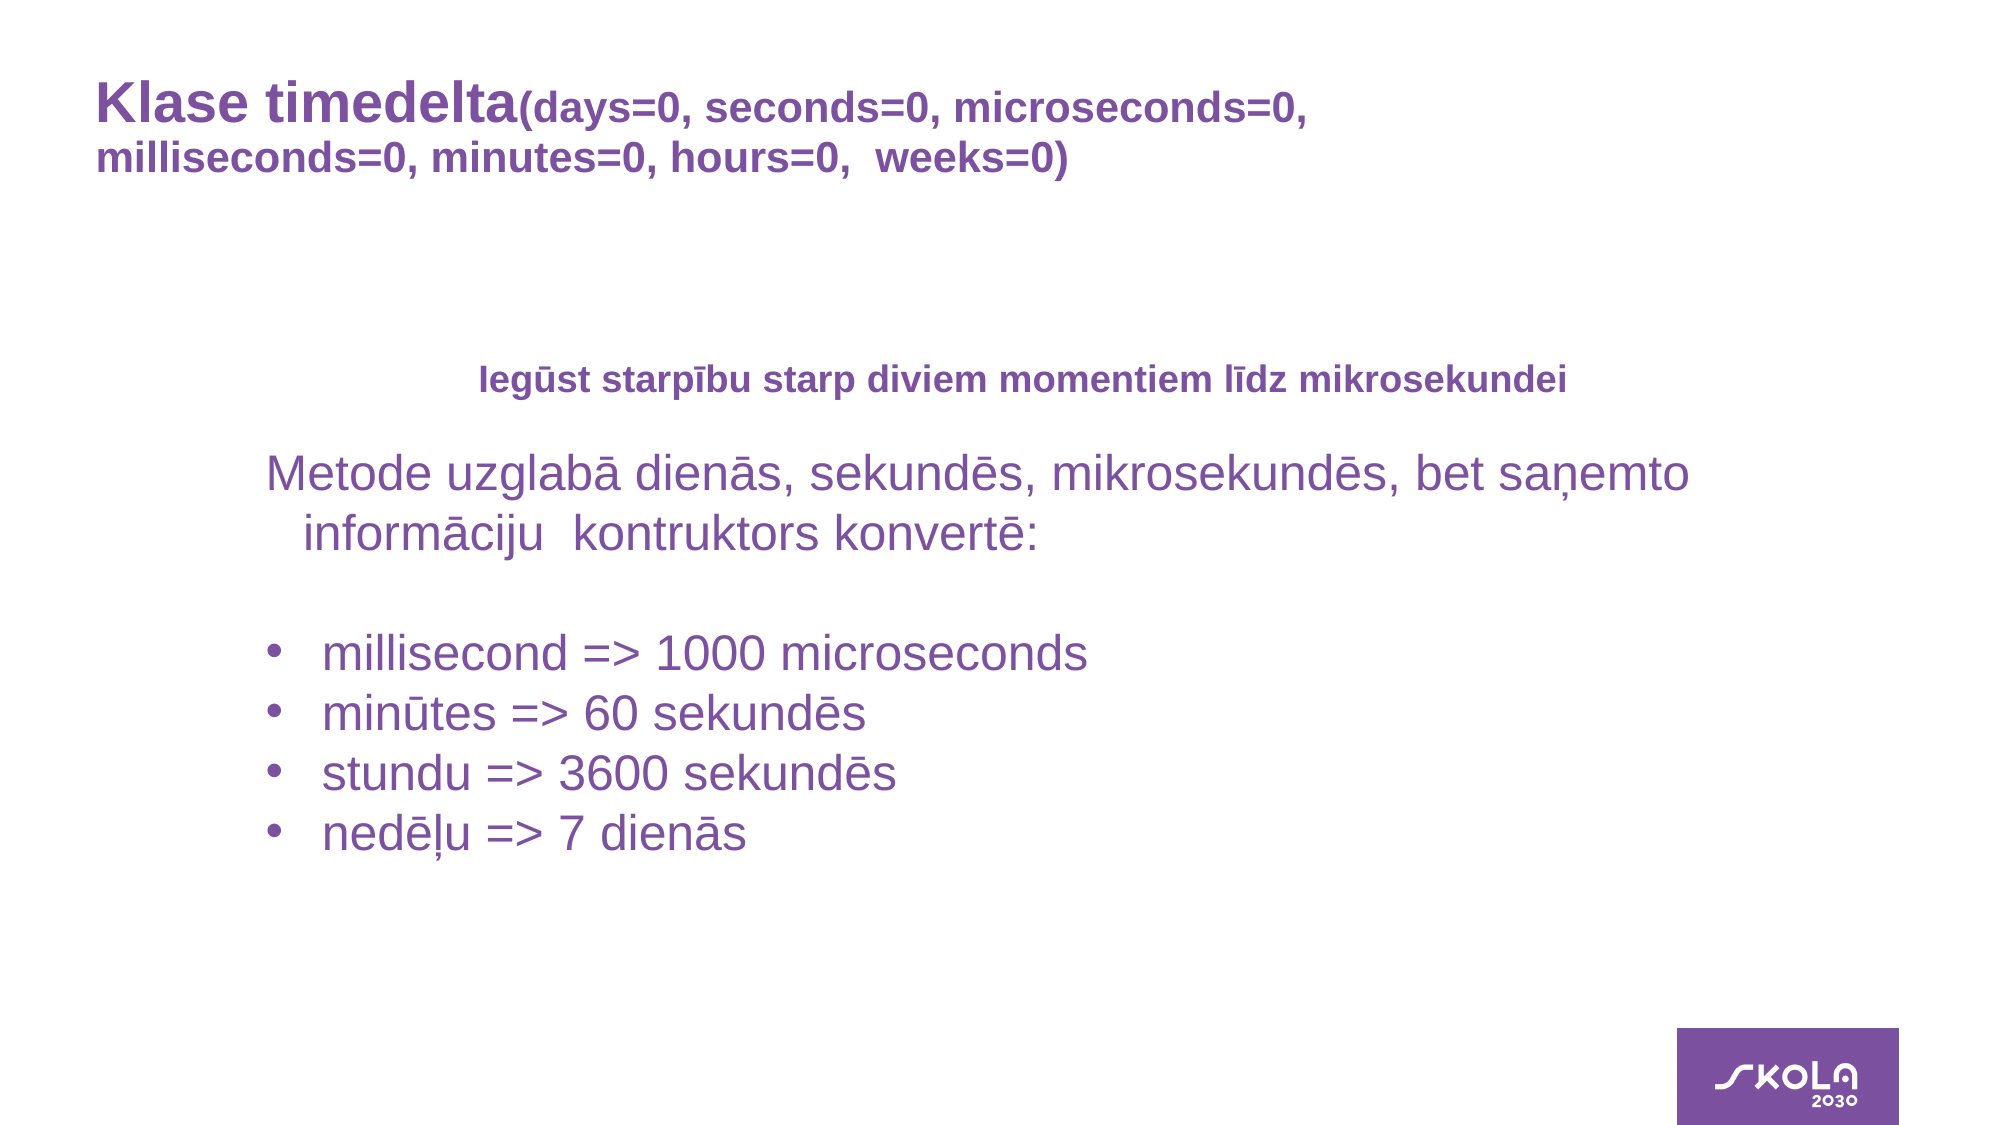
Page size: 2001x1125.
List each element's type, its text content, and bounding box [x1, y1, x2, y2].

list Metode uzglabā dienās, sekundēs, mikrosekundēs, bet saņemto informāciju kontruktors konvertē: millisecond => 1000 microseconds minūtes => 60 sekundēs stundu => 3600 sekundēs nedēļu => 7 dienās [213, 433, 1814, 945]
text_box Iegūst starpību starp diviem momentiem līdz mikrosekundei [463, 351, 1825, 434]
picture [1677, 1028, 1899, 1125]
title Klase timedelta(days=0, seconds=0, microseconds=0, milliseconds=0, minutes=0, hours=0, weeks=0) [80, 65, 1639, 235]
